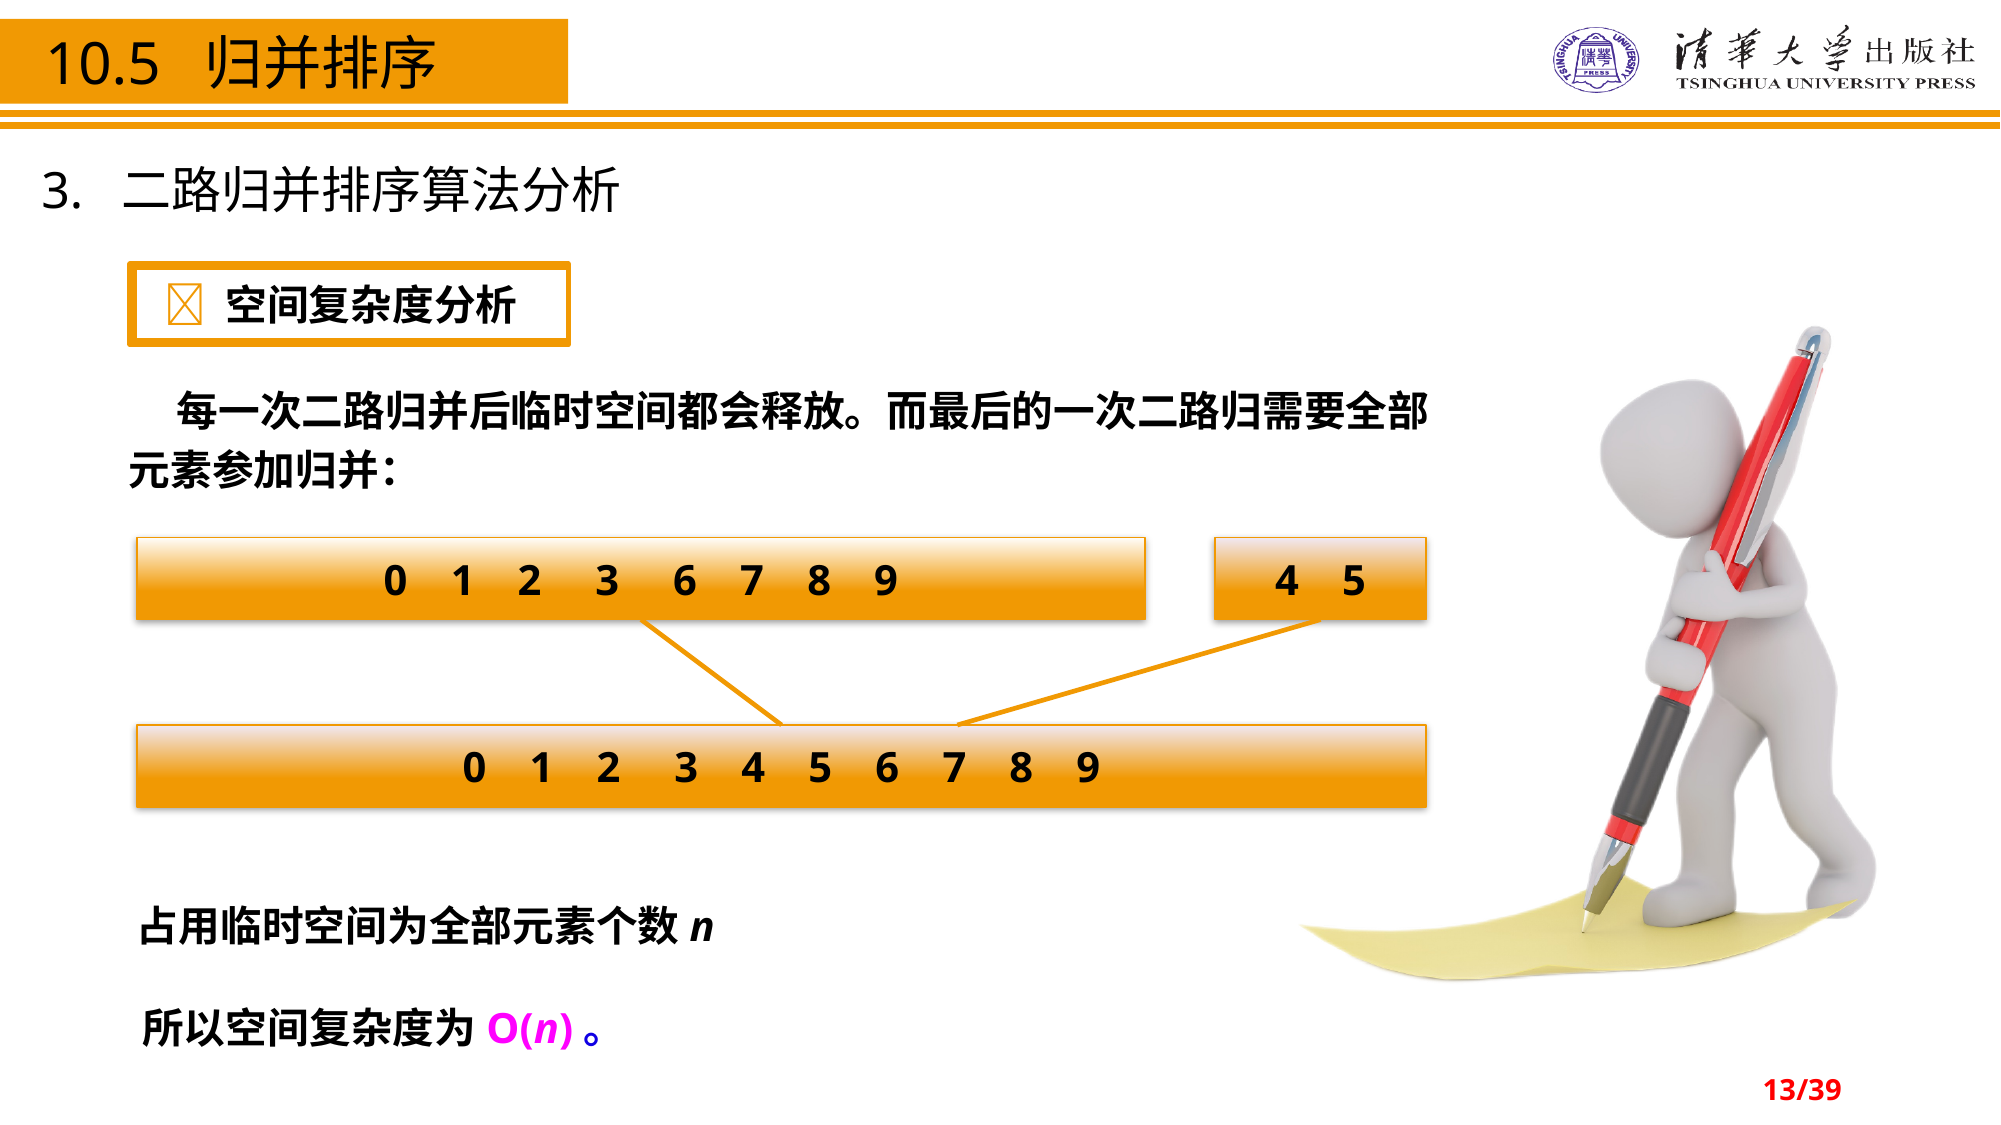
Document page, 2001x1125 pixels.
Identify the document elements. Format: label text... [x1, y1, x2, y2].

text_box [136, 537, 1235, 808]
picture [1504, 0, 2001, 144]
picture [1240, 267, 1993, 1020]
text_box 所以空间复杂度为Ο(n)。 [127, 981, 737, 1059]
text_box 每一次二路归并后临时空间都会释放。而最后的一次二路归需要全部元素参加归并： [114, 369, 1235, 501]
text_box 占用临时空间为全部元素个数n [122, 892, 779, 958]
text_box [129, 263, 569, 345]
text_box 10.5 归并排序 [0, 18, 569, 104]
text_box 3. 二路归并排序算法分析 [26, 150, 742, 226]
slide_number /39 [1748, 1063, 2000, 1124]
